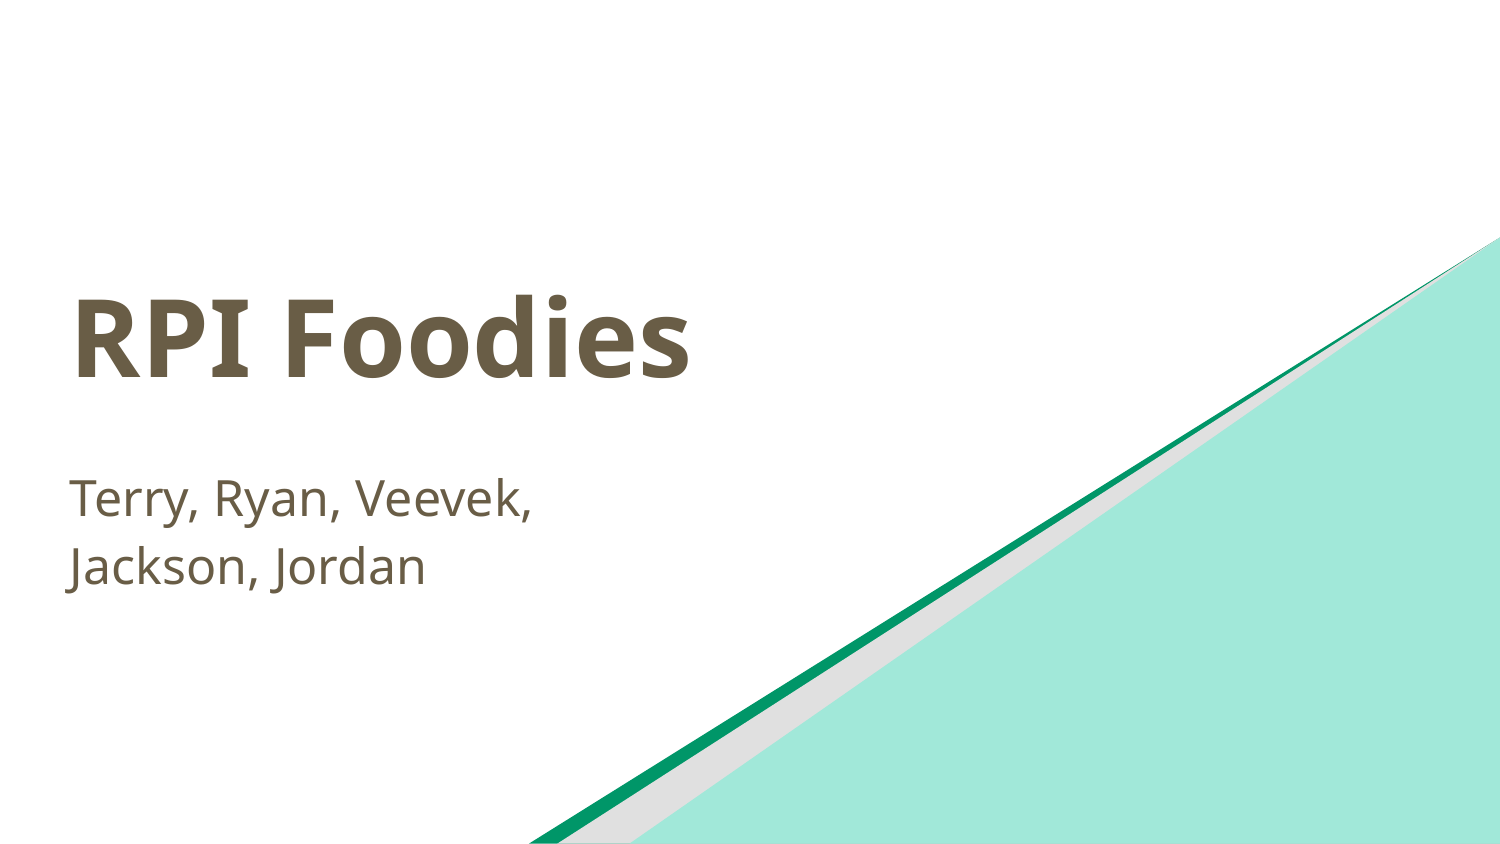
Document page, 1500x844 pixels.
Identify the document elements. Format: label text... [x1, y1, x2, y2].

subtitle Terry, Ryan, Veevek, Jackson, Jordan [54, 447, 698, 712]
title RPI Foodies [54, 152, 959, 425]
